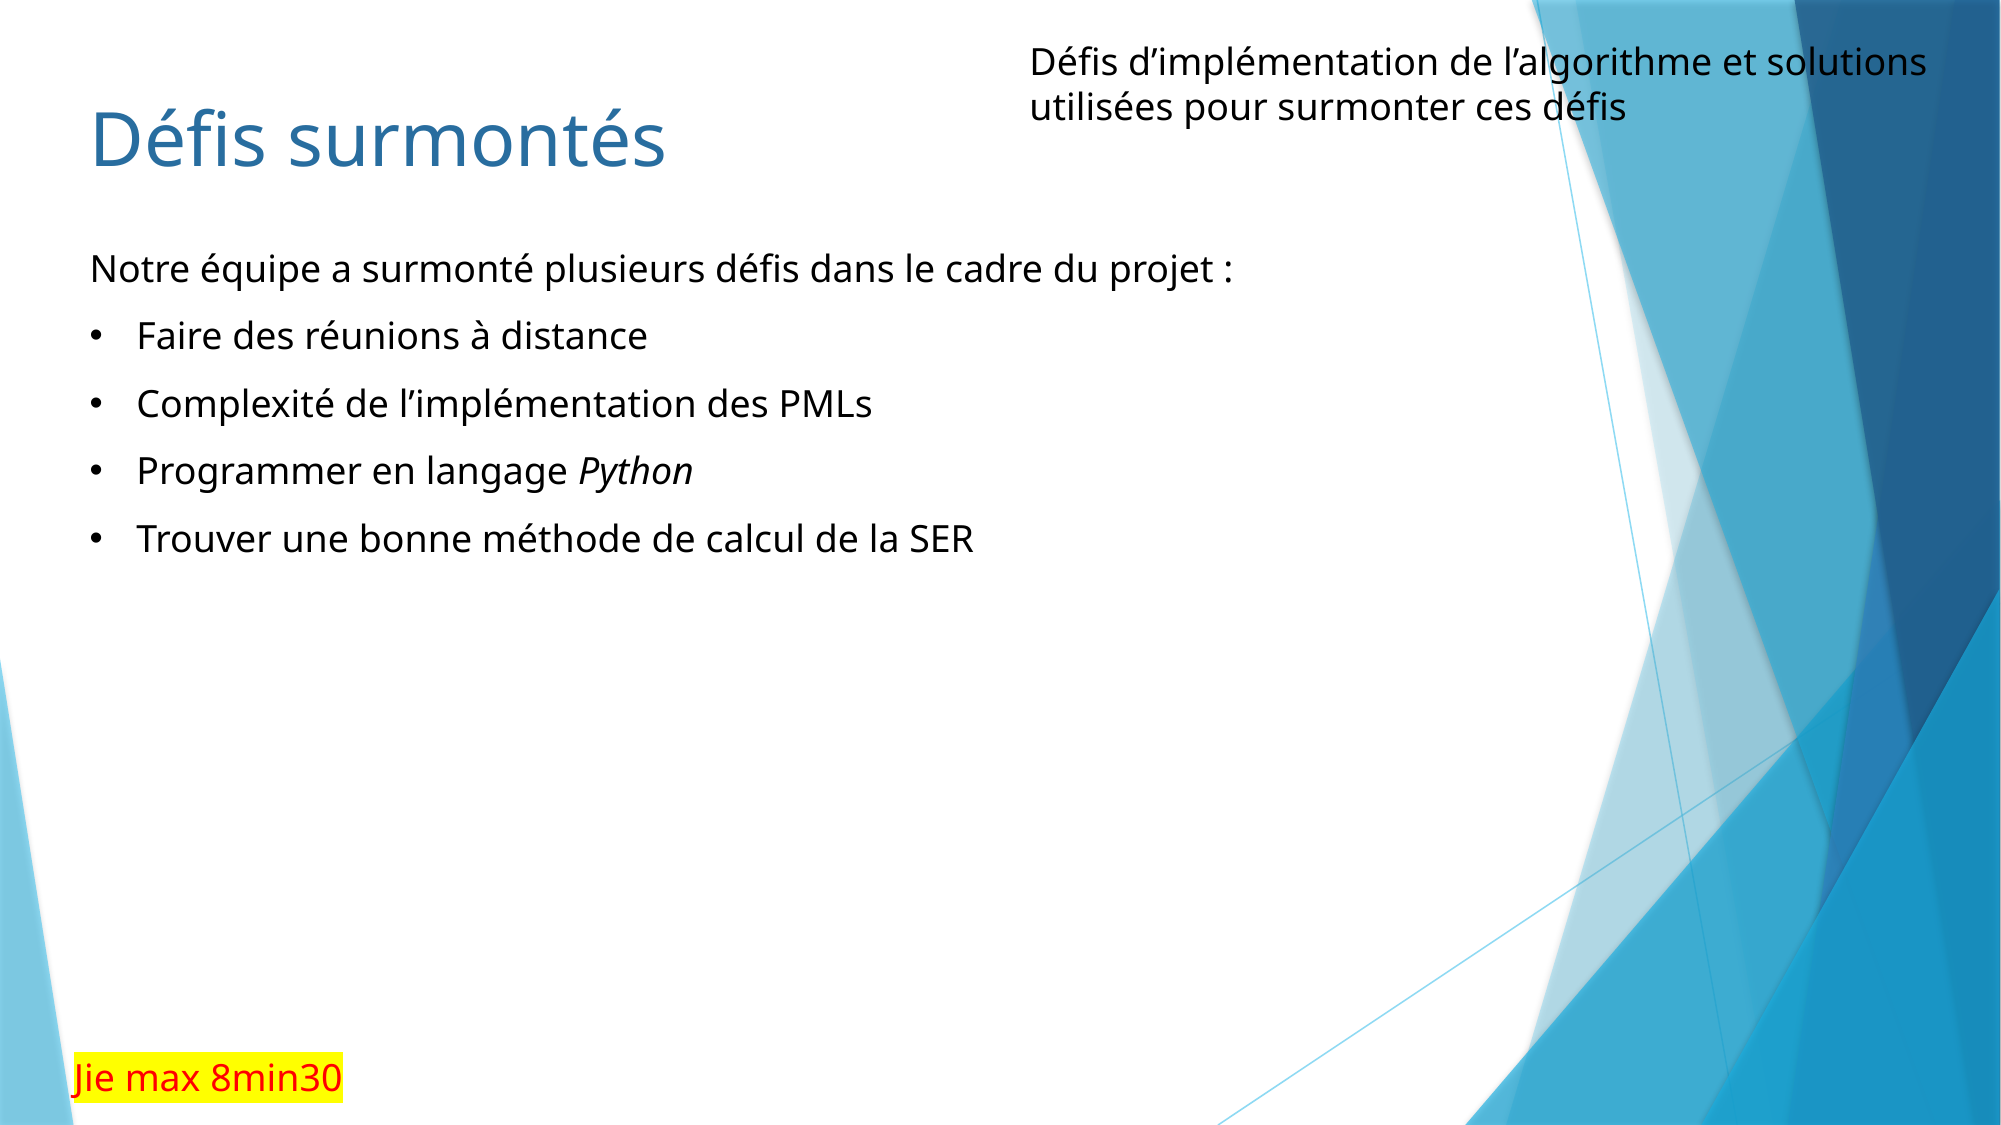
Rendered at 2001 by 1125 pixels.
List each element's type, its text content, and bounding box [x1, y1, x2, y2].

text_box Jie max 8min30 [59, 1046, 454, 1107]
text_box Défis surmontés [74, 83, 1554, 205]
text_box Notre équipe a surmonté plusieurs défis dans le cadre du projet : Faire des réunions à distance Complexité de l’implémentation des PMLs Programmer en langage Python Trouver une bonne méthode de calcul de la SER [74, 214, 1269, 568]
text_box Défis d’implémentation de l’algorithme et solutions utilisées pour surmonter ces défis [1014, 30, 2000, 136]
